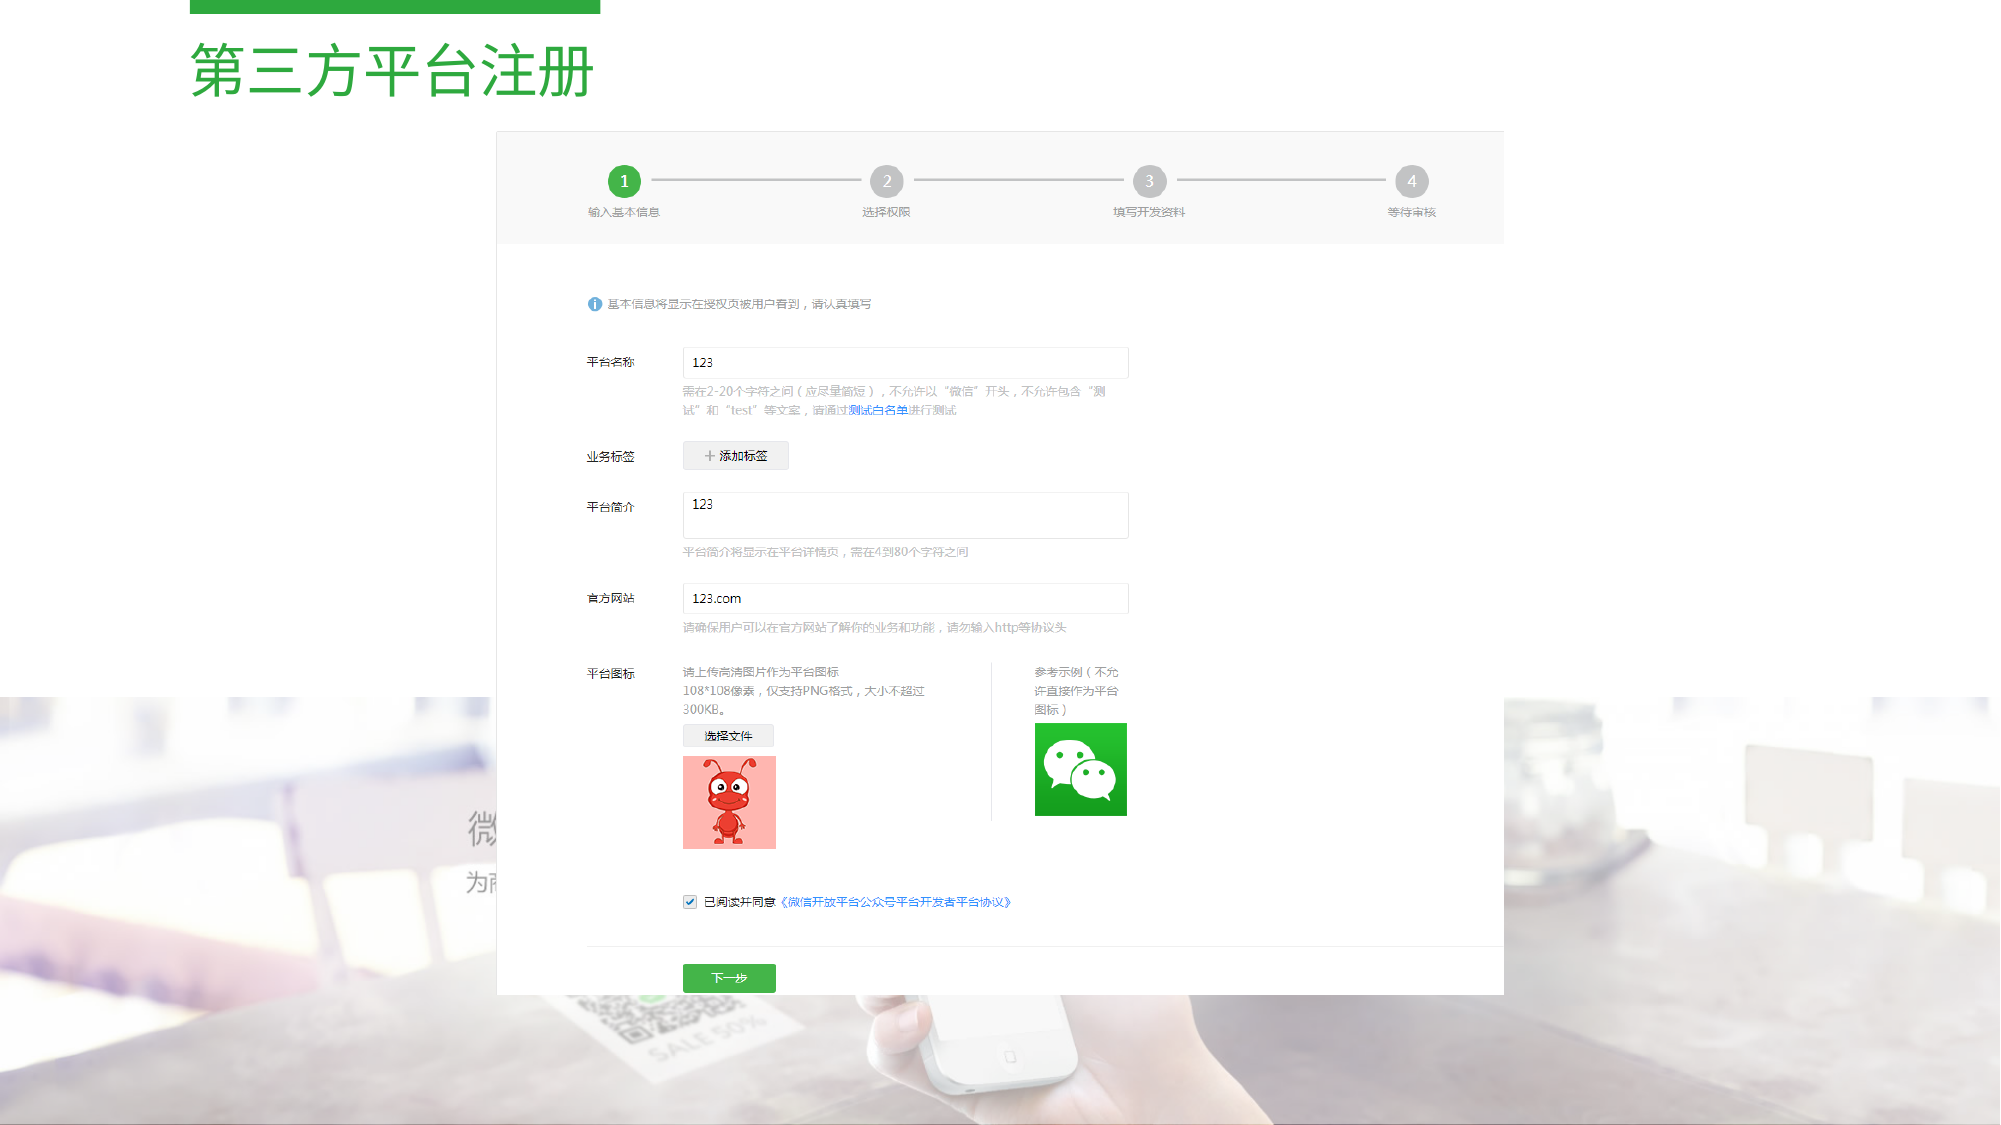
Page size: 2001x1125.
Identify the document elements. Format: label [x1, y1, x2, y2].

text_box [173, 0, 612, 113]
picture [0, 130, 2000, 1125]
